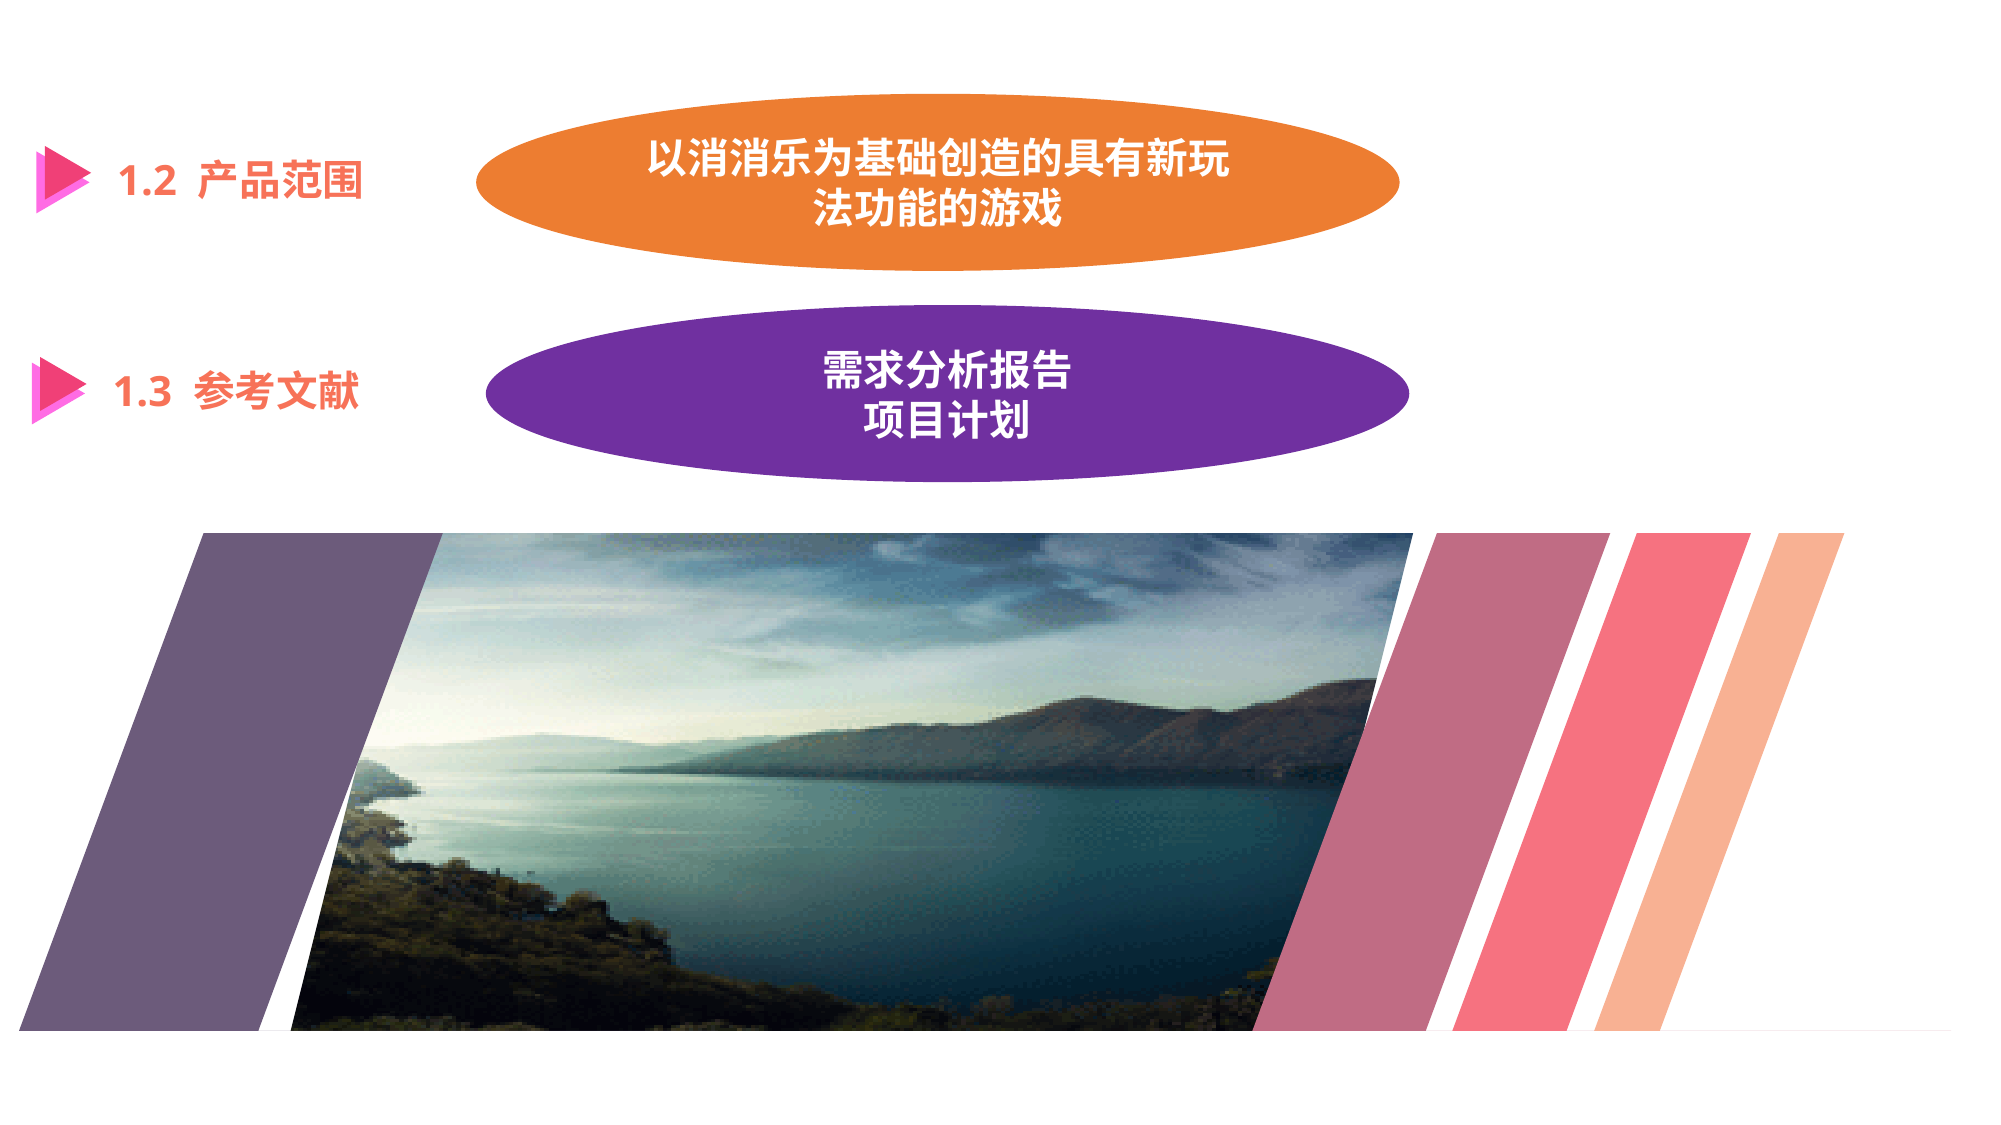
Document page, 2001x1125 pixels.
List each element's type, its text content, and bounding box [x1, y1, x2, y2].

text_box 以消消乐为基础创造的具有新玩法功能的游戏 [475, 92, 1401, 272]
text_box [36, 145, 436, 215]
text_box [18, 533, 1952, 1031]
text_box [31, 357, 432, 426]
text_box 需求分析报告 项目计划 [484, 303, 1411, 484]
